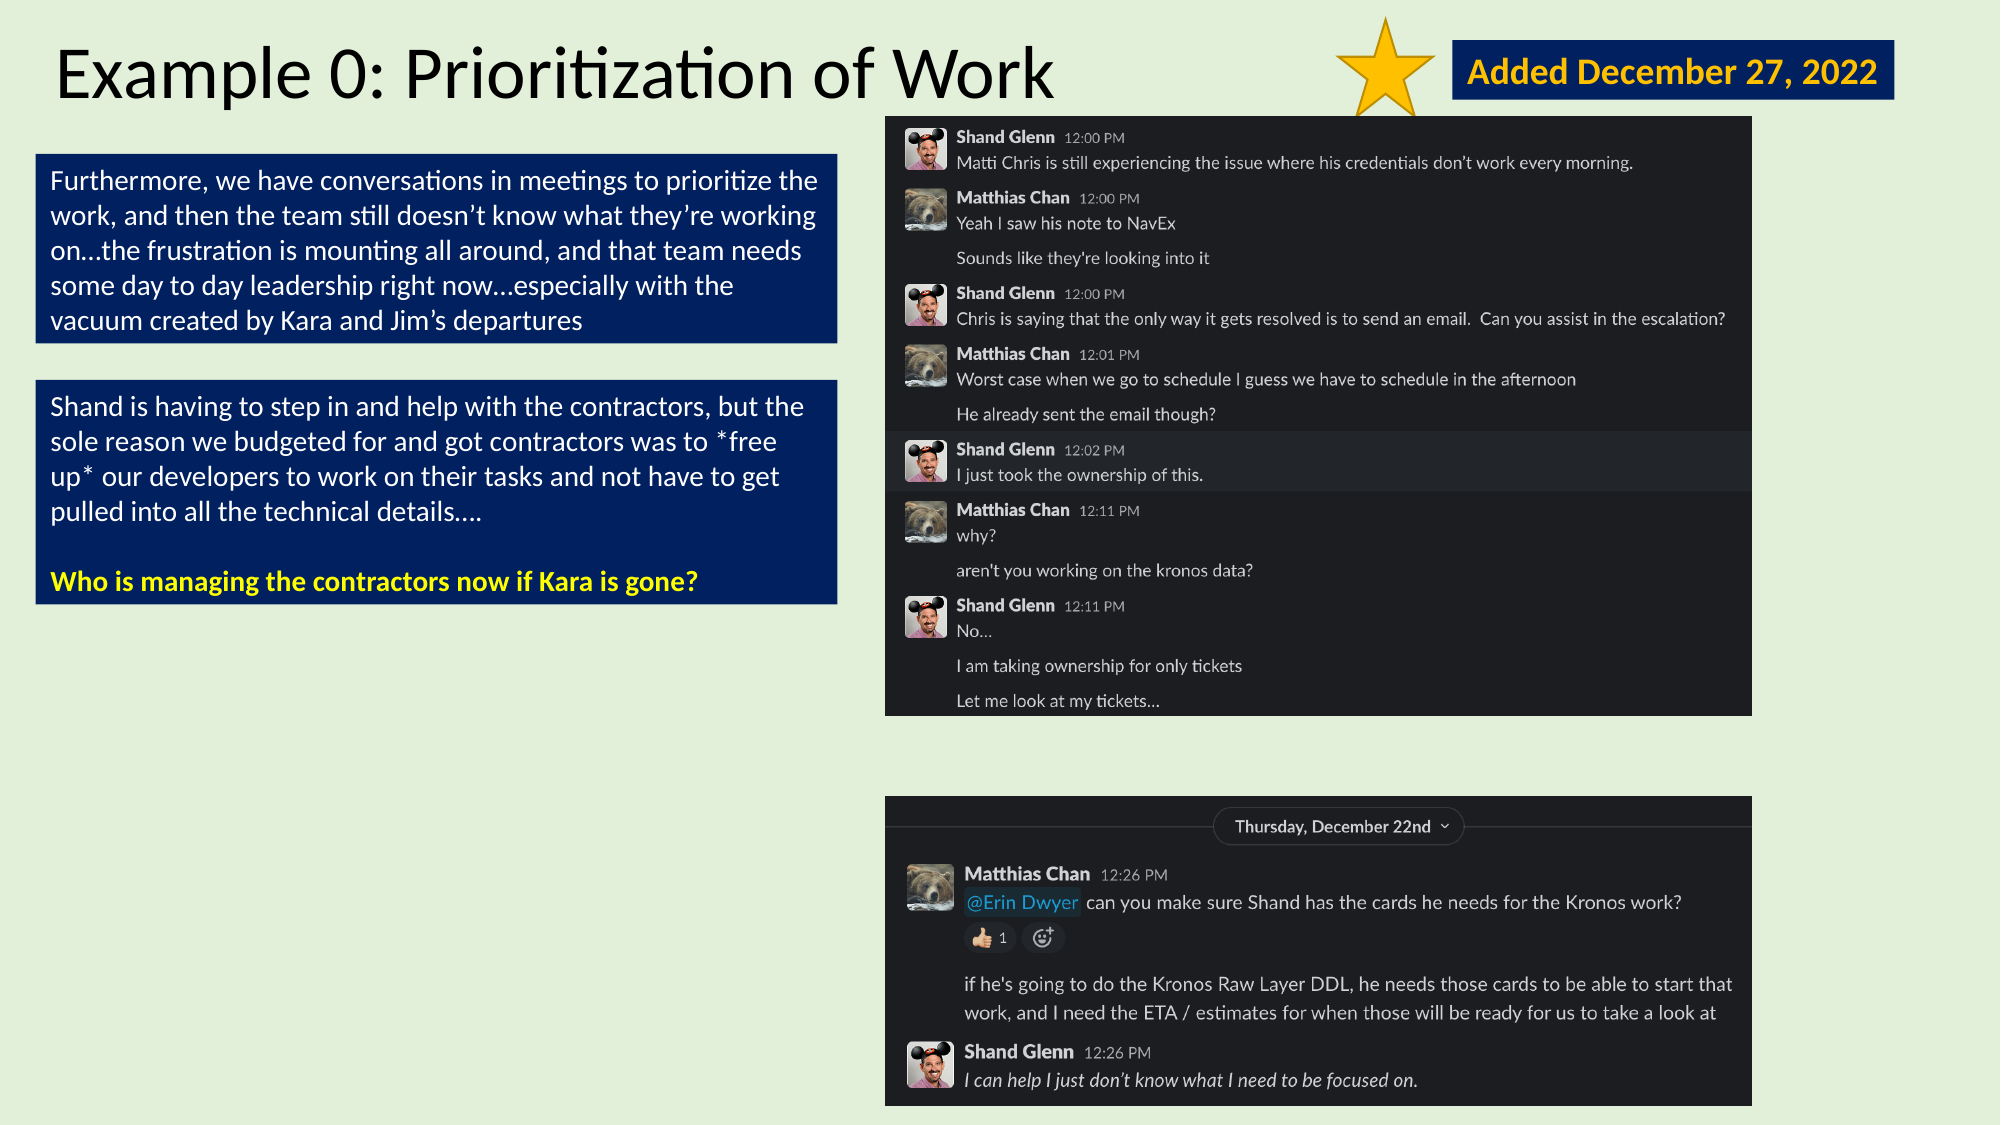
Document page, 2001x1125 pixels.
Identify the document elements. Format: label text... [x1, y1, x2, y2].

text_box Added December 27, 2022 [1452, 40, 1895, 100]
text_box Shand is having to step in and help with the contractors, but the sole reason we budgeted for and got contractors was to *free up* our developers to work on their tasks and not have to get pulled into all the technical details…. Who is managing the contractors now if Kara is gone? [35, 379, 838, 605]
text_box [1335, 16, 1436, 116]
picture [885, 116, 1752, 716]
text_box Example 0: Prioritization of Work [40, 16, 1072, 122]
picture [885, 796, 1752, 1106]
text_box Furthermore, we have conversations in meetings to prioritize the work, and then the team still doesn’t know what they’re working on…the frustration is mounting all around, and that team needs some day to day leadership right now…especially with the vacuum created by Kara and Jim’s departures [35, 153, 838, 344]
